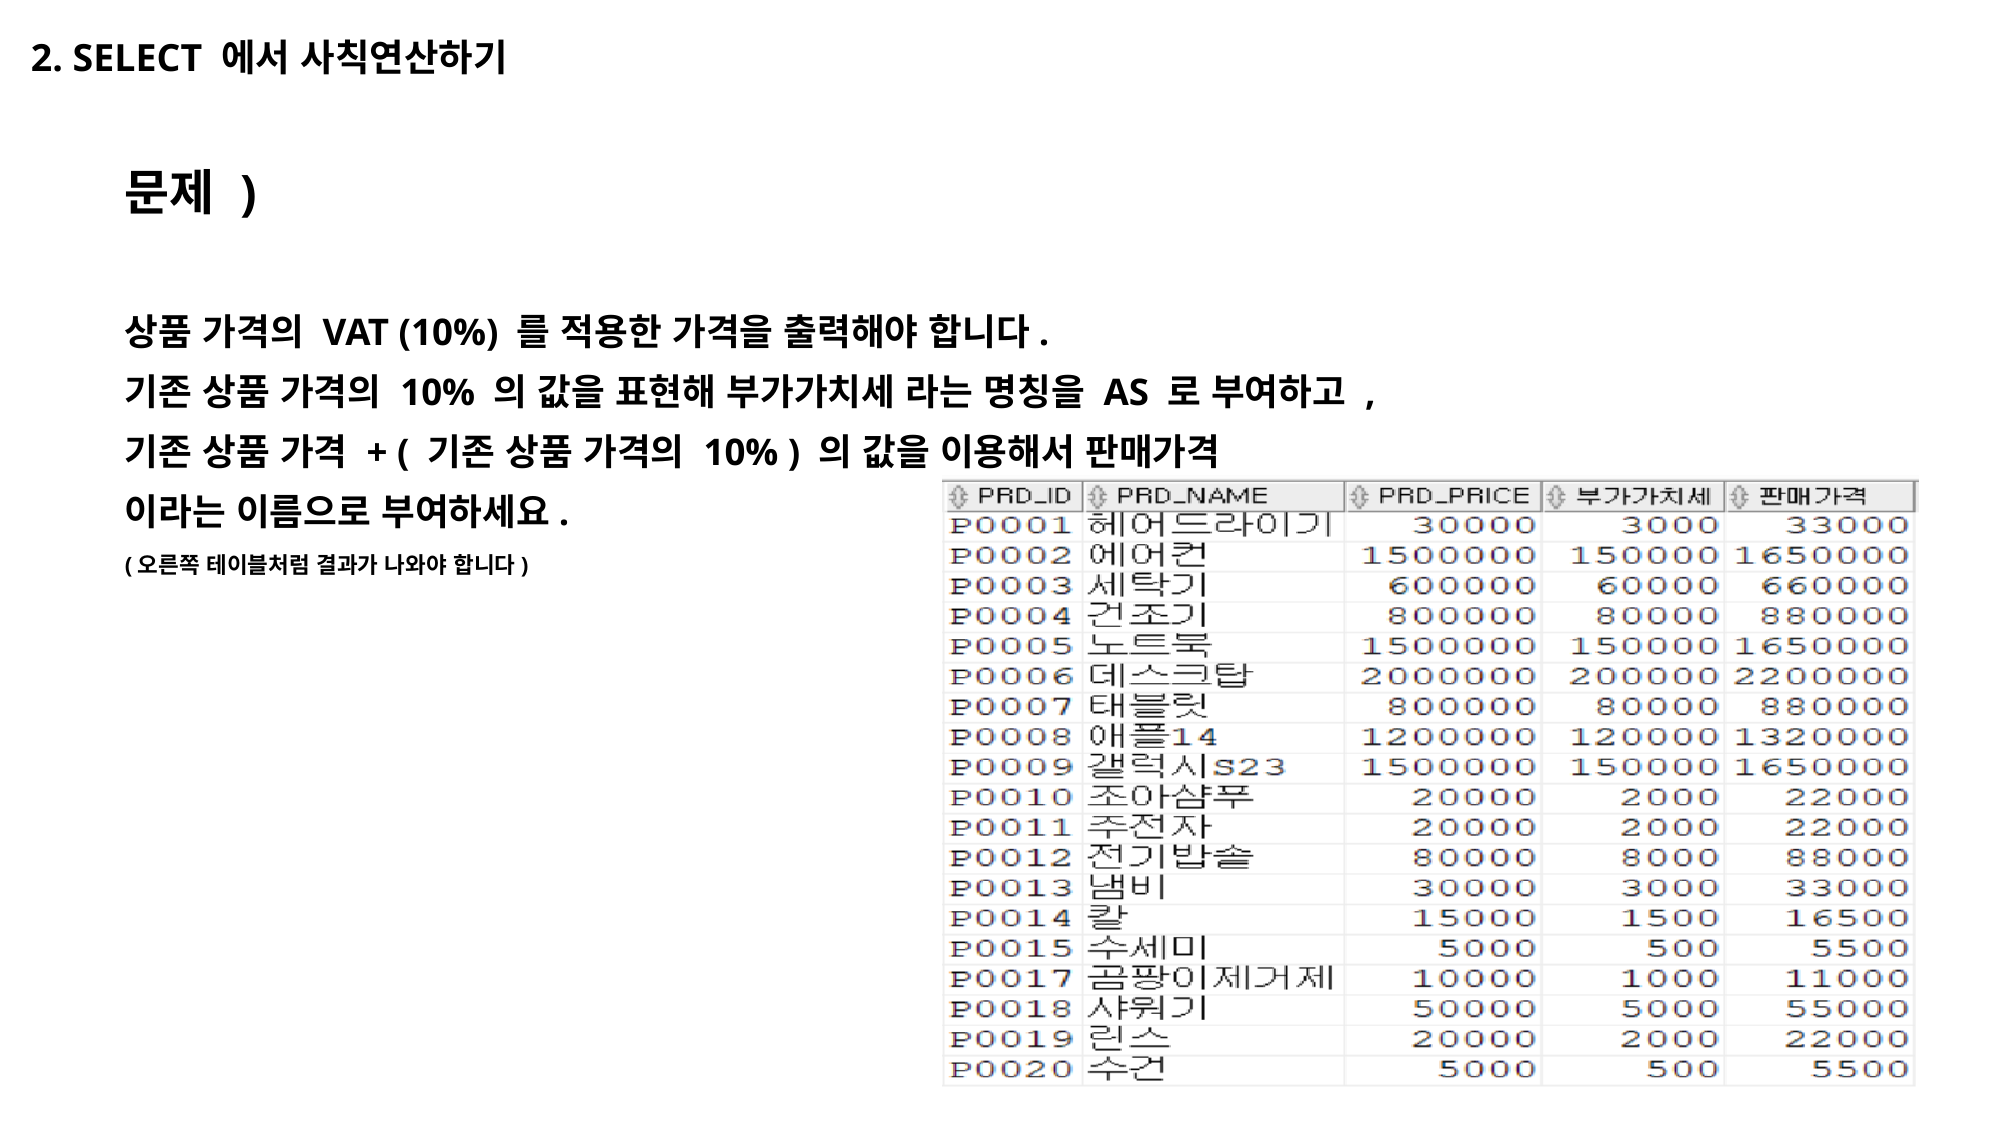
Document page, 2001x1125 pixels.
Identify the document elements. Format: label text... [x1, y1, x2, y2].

text_box 2. SELECT 에서 사칙연산하기 [16, 26, 679, 86]
picture [942, 475, 1919, 1090]
text_box 문제 ) 상품 가격의 VAT (10%) 를 적용한 가격을 출력해야 합니다. 기존 상품 가격의 10% 의 값을 표현해 부가가치세 라는 명칭을 AS 로 부여하고 , 기존 상품 가격 + ( 기존 상품 가격의 10% ) 의 값을 이용해서 판매가격 이라는 이름으로 부여하세요. (오른쪽 테이블처럼 결과가 나와야 합니다) [109, 160, 1890, 590]
